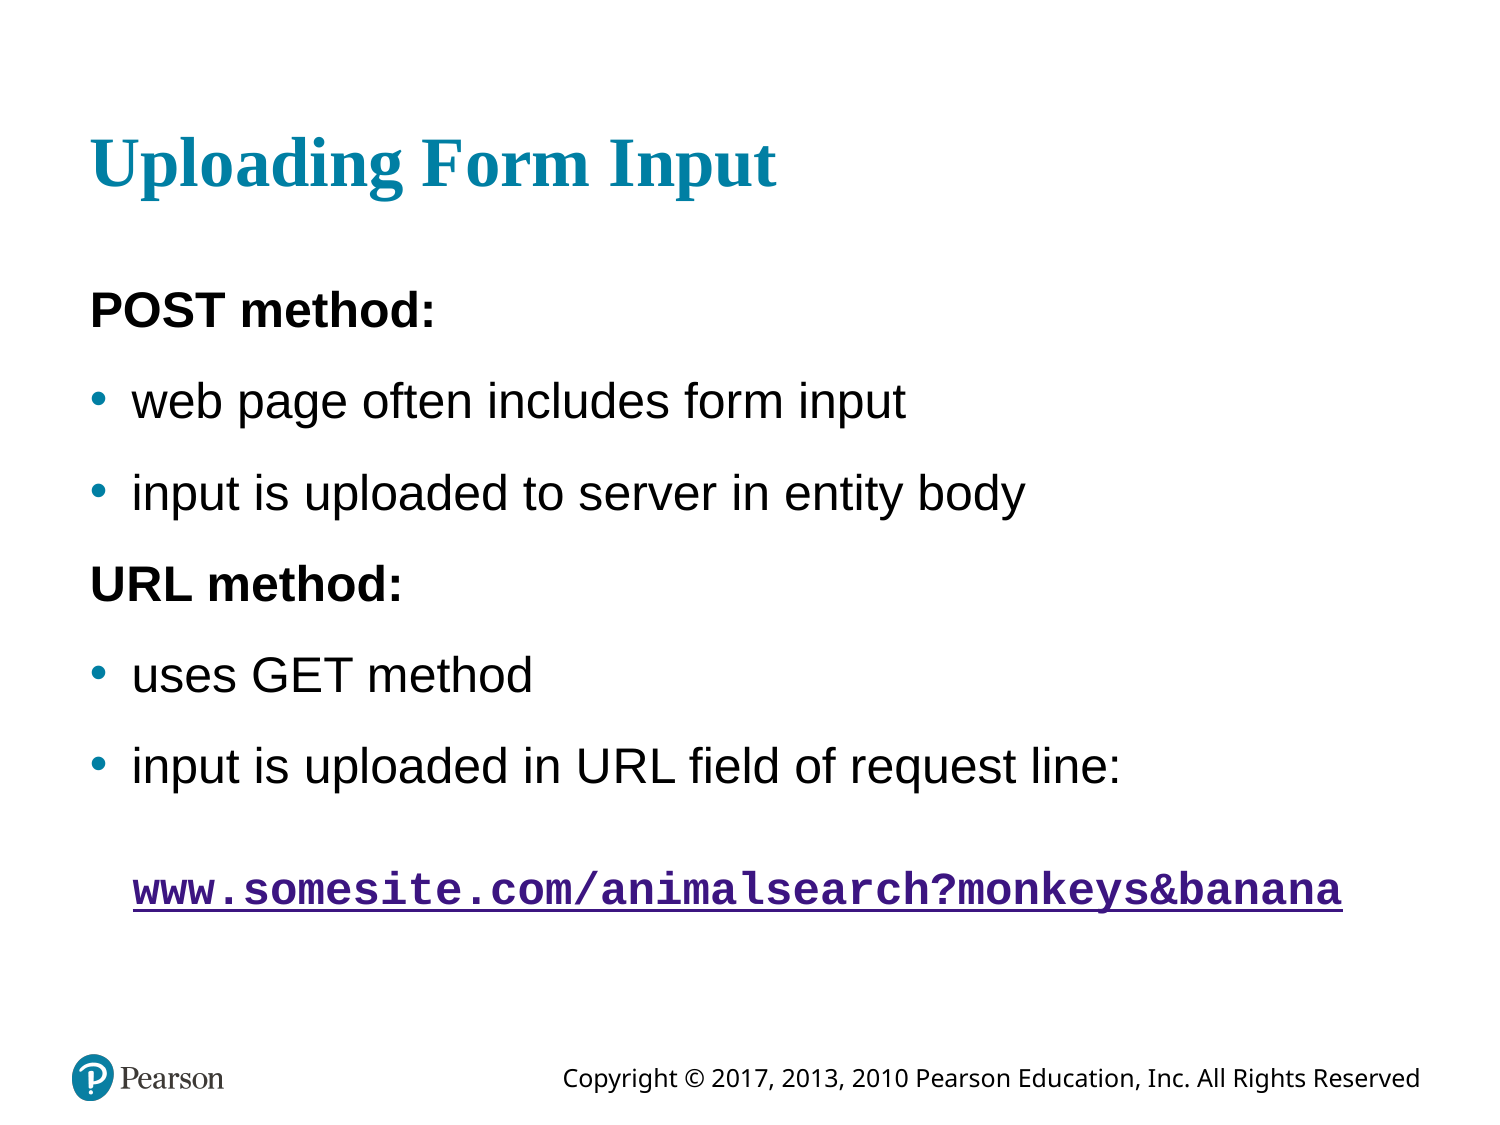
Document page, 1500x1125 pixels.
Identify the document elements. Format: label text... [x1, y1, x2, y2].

picture [80, 1063, 106, 1088]
text_box www.somesite.com/animalsearch?monkeys&banana [117, 843, 1425, 911]
picture [72, 1087, 83, 1101]
picture [98, 1054, 224, 1101]
text_box POST method: web page often includes form input input is uploaded to server in entity body U R L method: uses GET method input is uploaded in U R L field of request line: [75, 262, 1425, 833]
text_box Uploading Form Input [75, 35, 1425, 216]
picture [72, 1054, 88, 1070]
